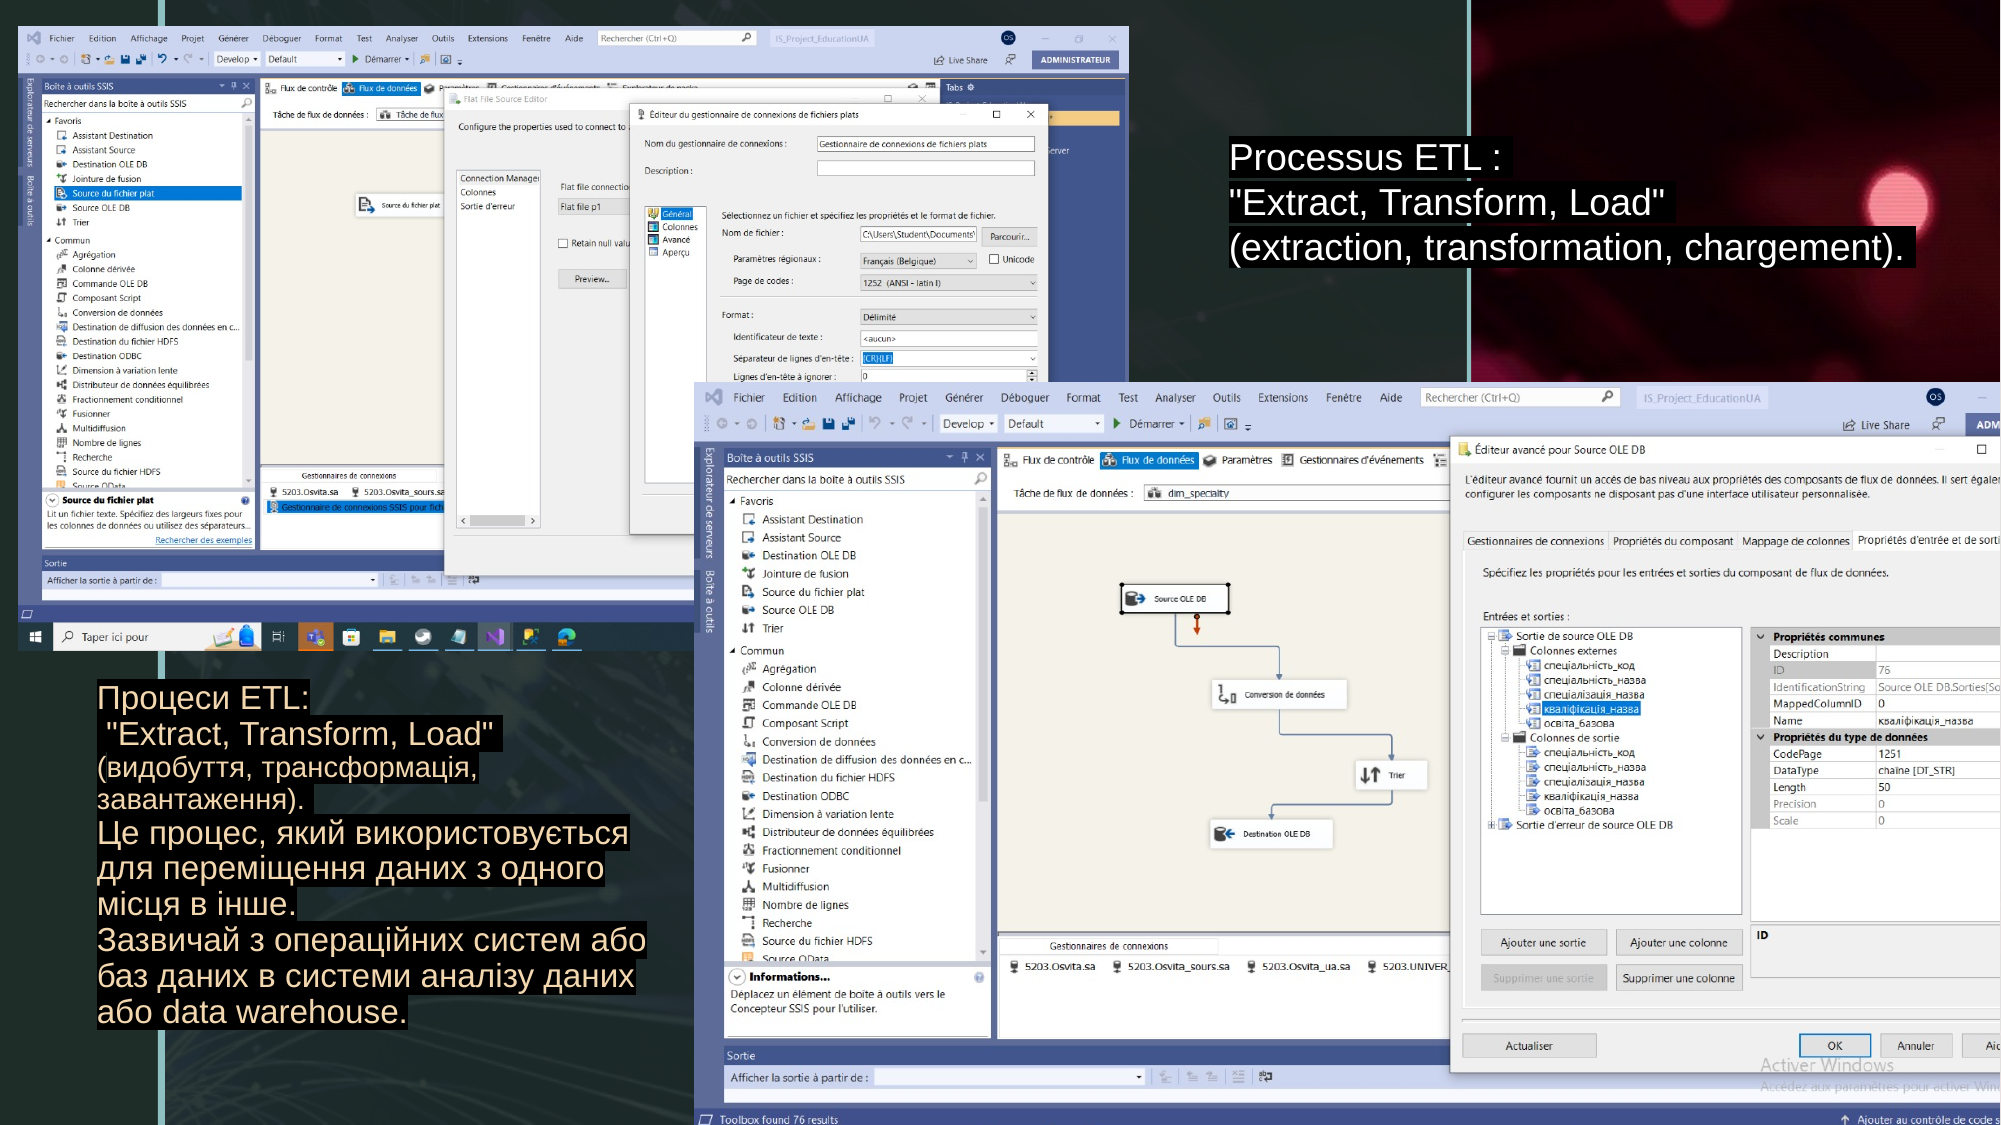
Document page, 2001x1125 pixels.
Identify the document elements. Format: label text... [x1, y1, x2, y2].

picture [18, 0, 2001, 1125]
title Процеси ETL: "Extract, Transform, Load" (видобуття, трансформація, завантаження). Це процес, який використовується для переміщення даних з одного місця в інше. Зазвичай з операційних систем або баз даних в системи аналізу даних або data warehouse. [81, 673, 693, 1049]
text_box Processus ETL : "Extract, Transform, Load" (extraction, transformation, chargement). [1213, 125, 1982, 275]
